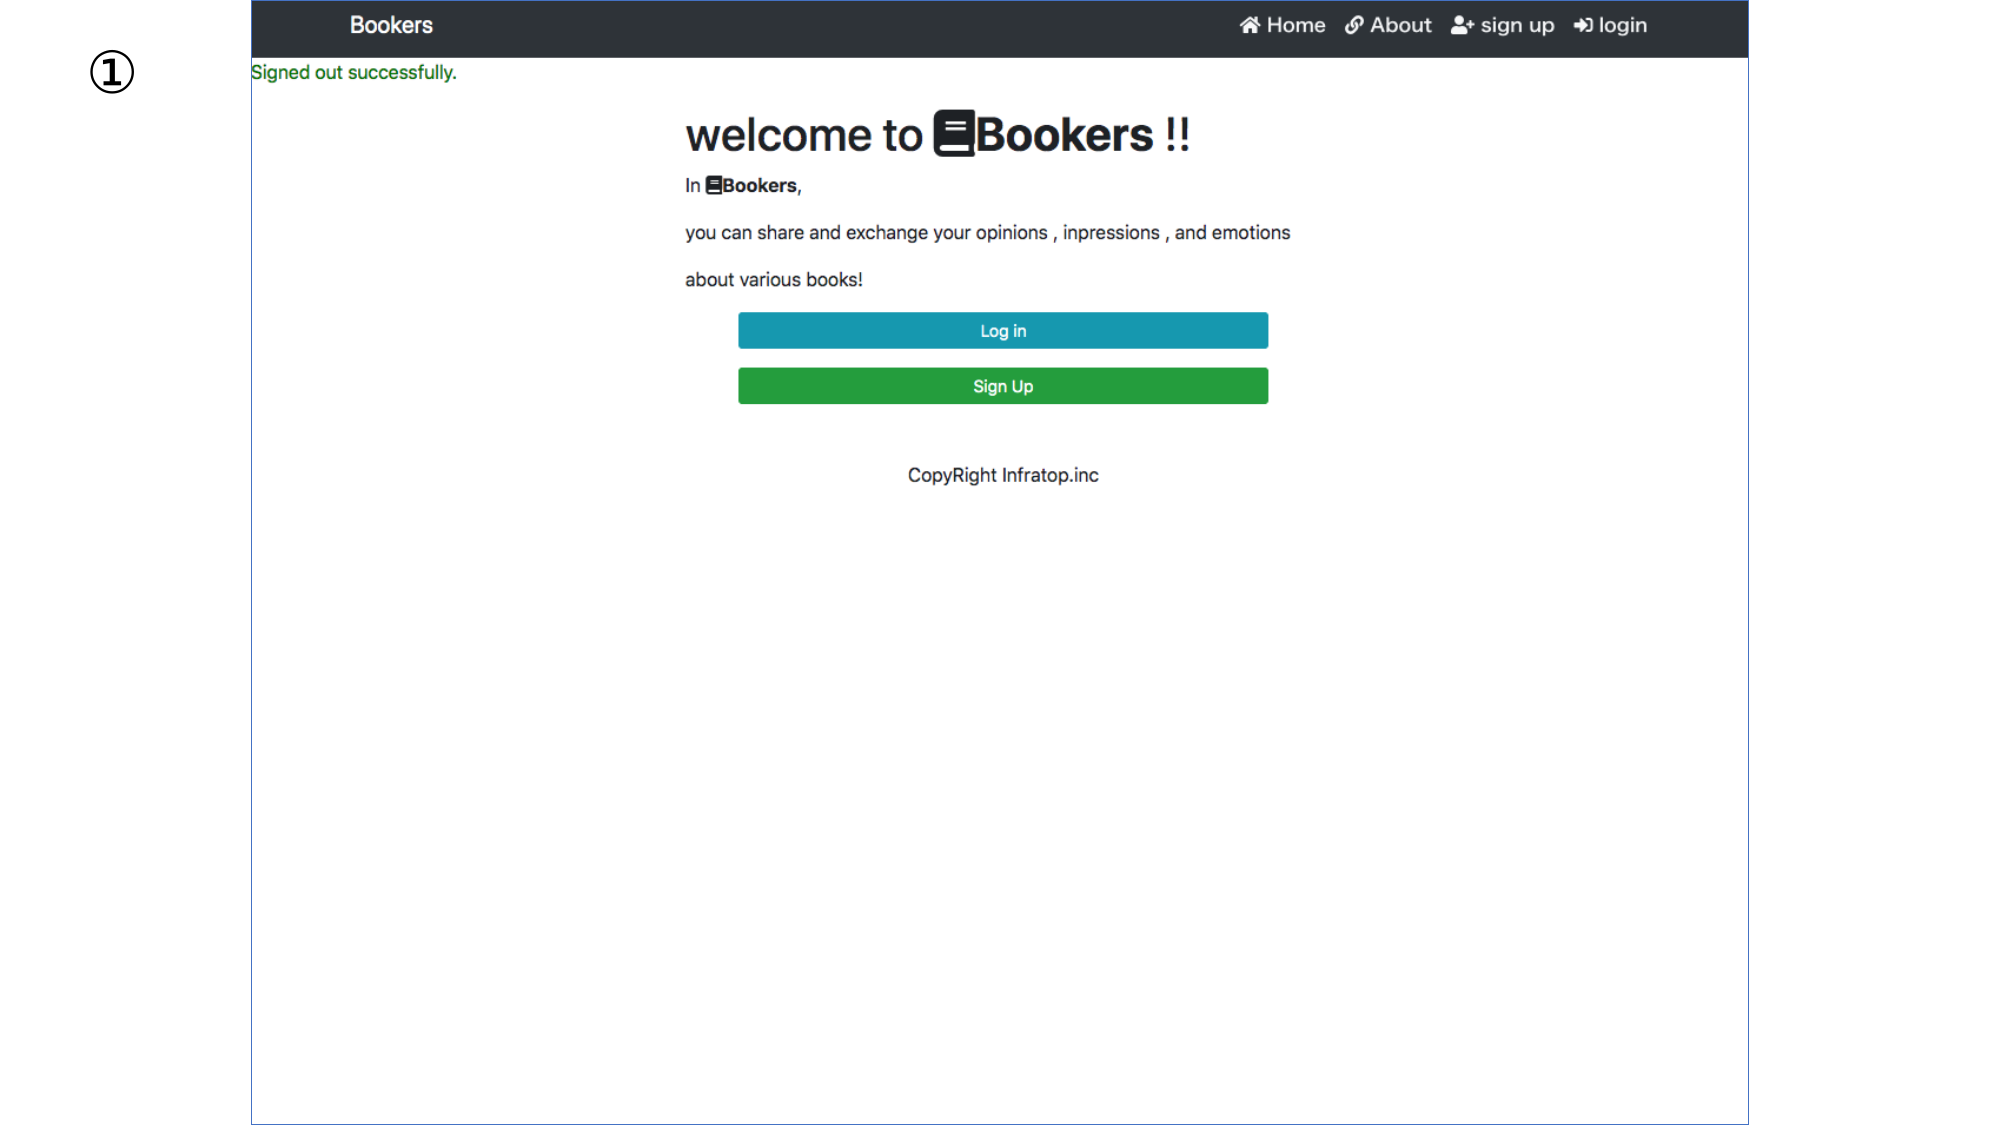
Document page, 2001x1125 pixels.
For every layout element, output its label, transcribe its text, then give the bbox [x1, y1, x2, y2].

text_box ① [71, 27, 154, 113]
picture [251, 0, 1749, 1125]
